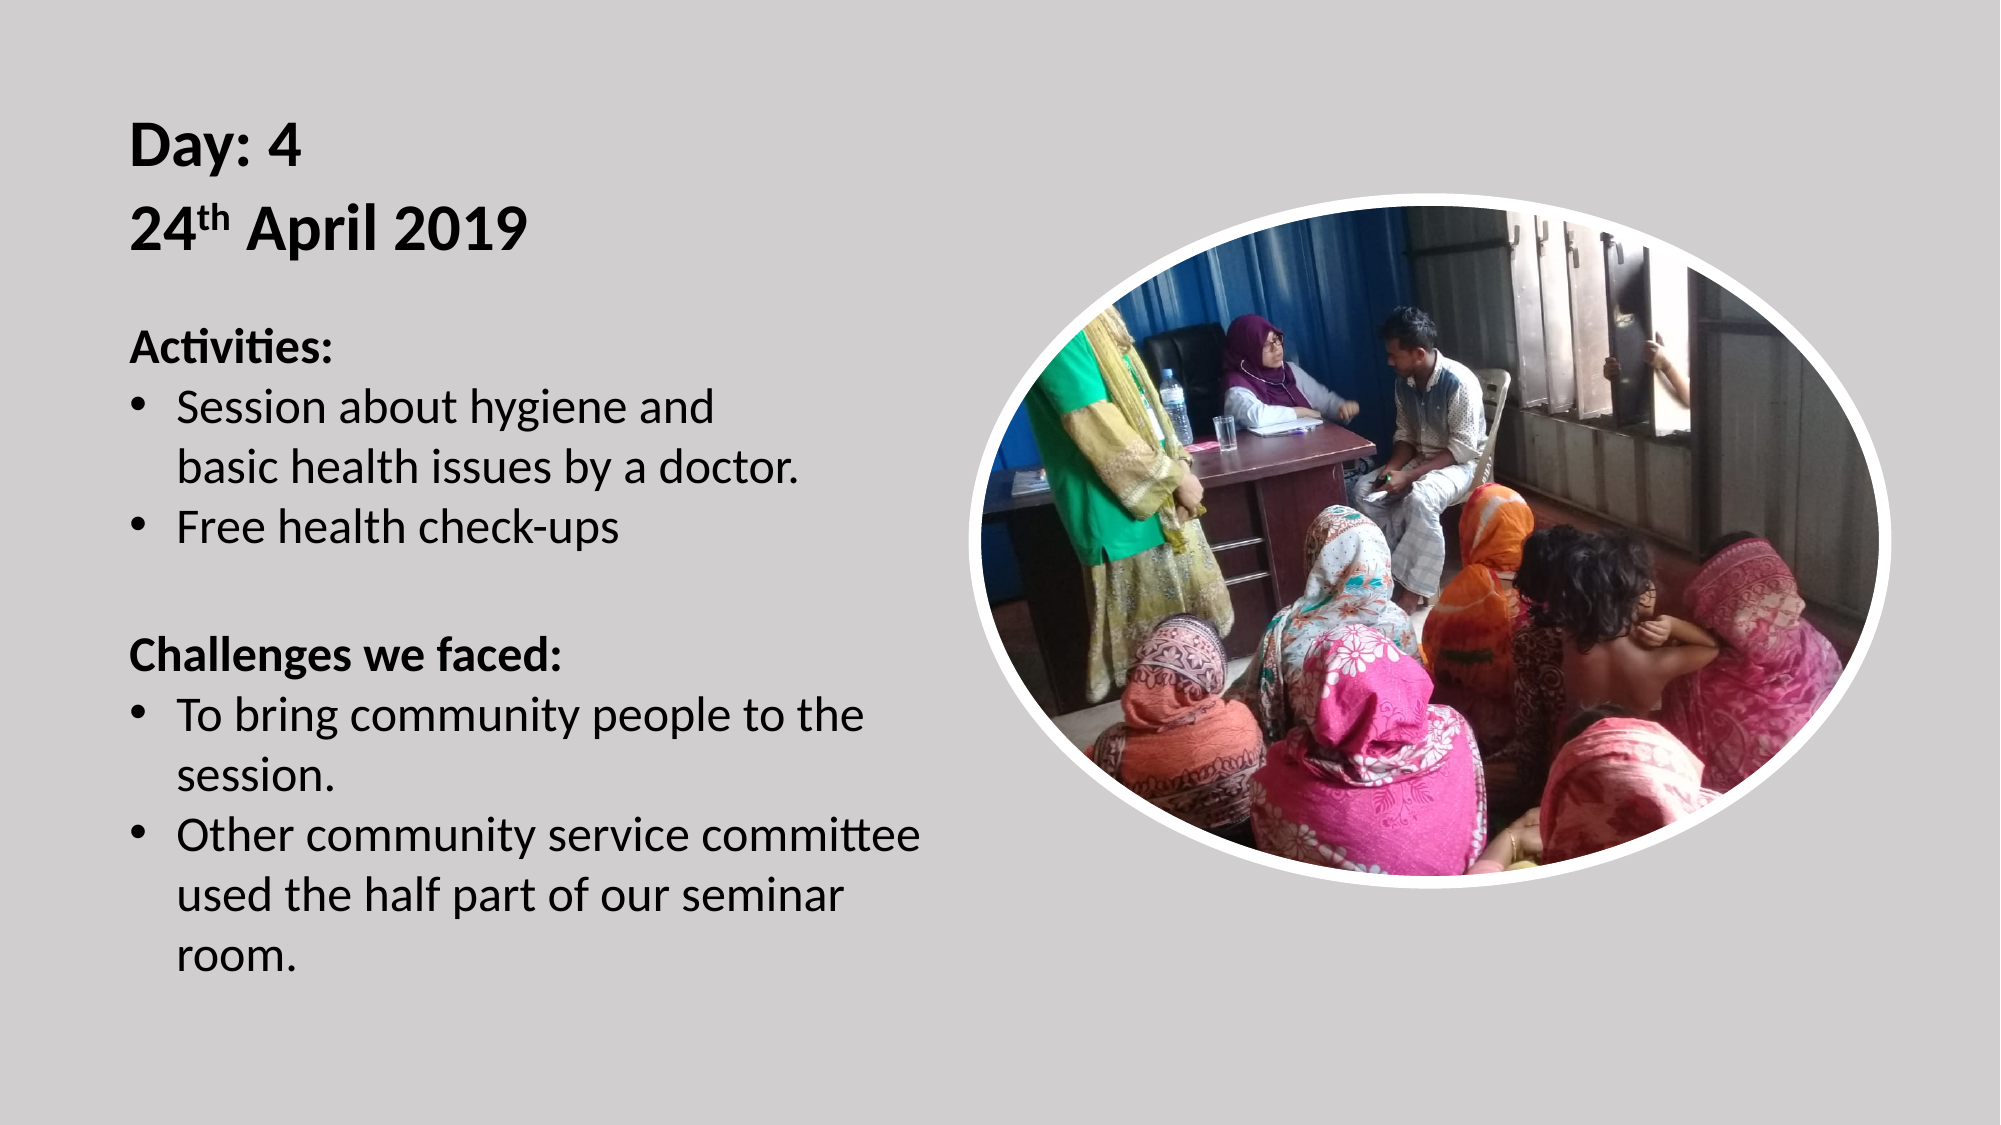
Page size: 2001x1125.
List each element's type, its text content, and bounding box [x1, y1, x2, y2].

text_box Day: 4 24th April 2019 [114, 101, 1288, 273]
picture [974, 199, 1886, 883]
text_box Activities: Session about hygiene and basic health issues by a doctor. Free health check-ups [114, 306, 819, 561]
text_box Challenges we faced: To bring community people to the session. Other community service committee used the half part of our seminar room. [114, 613, 975, 989]
